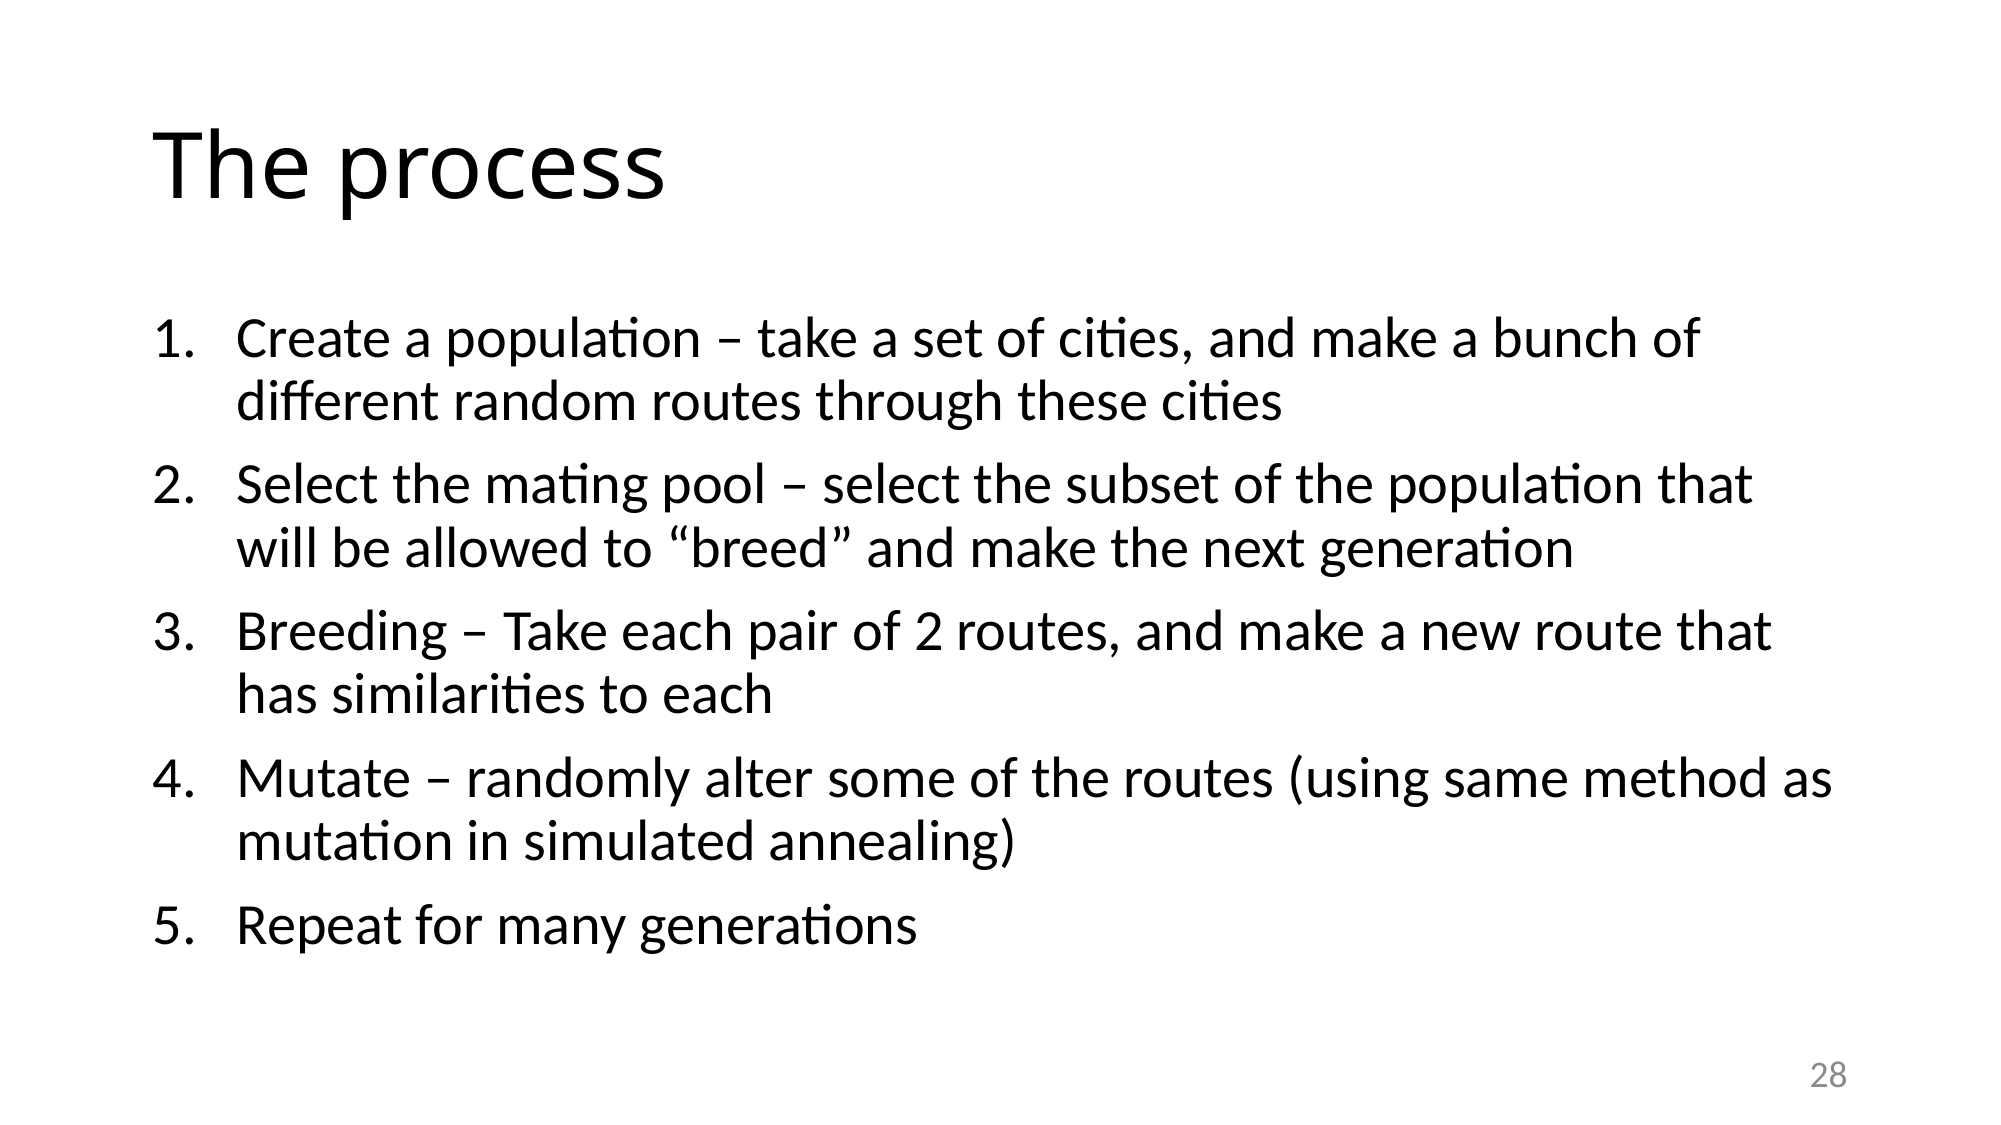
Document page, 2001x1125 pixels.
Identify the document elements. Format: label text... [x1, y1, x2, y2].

list Create a population – take a set of cities, and make a bunch of different random routes through these cities Select the mating pool – select the subset of the population that will be allowed to “breed” and make the next generation Breeding – Take each pair of 2 routes, and make a new route that has similarities to each Mutate – randomly alter some of the routes (using same method as mutation in simulated annealing) Repeat for many generations [137, 299, 1863, 1014]
slide_number 28 [1412, 1042, 1863, 1103]
title The process [137, 59, 1863, 278]
